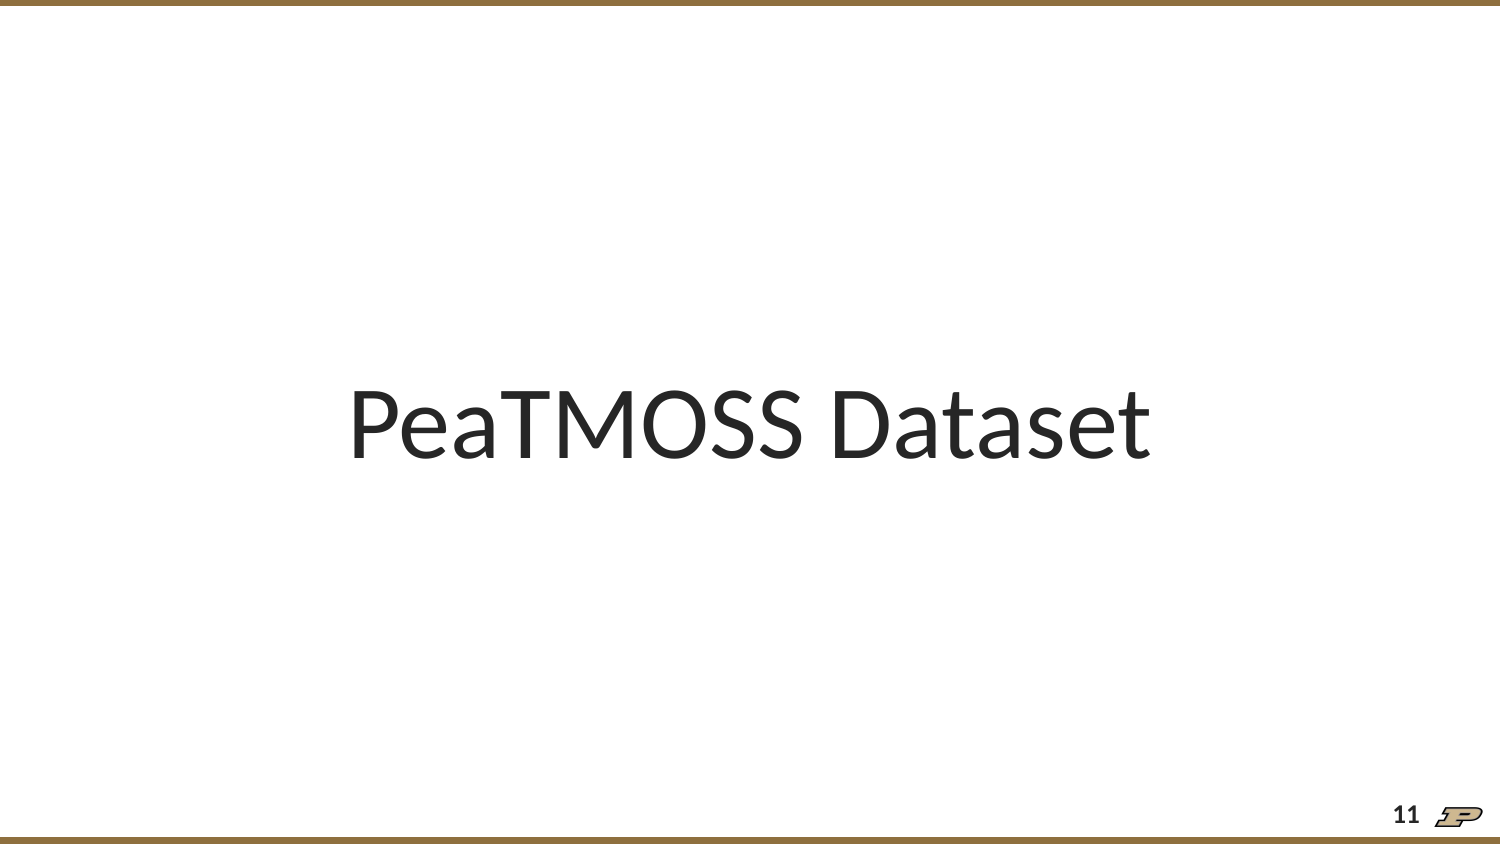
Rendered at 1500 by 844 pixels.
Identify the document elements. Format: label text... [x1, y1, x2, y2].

title PeaTMOSS Dataset [110, 335, 1390, 508]
slide_number 11 [1371, 781, 1432, 827]
picture [1434, 807, 1483, 827]
